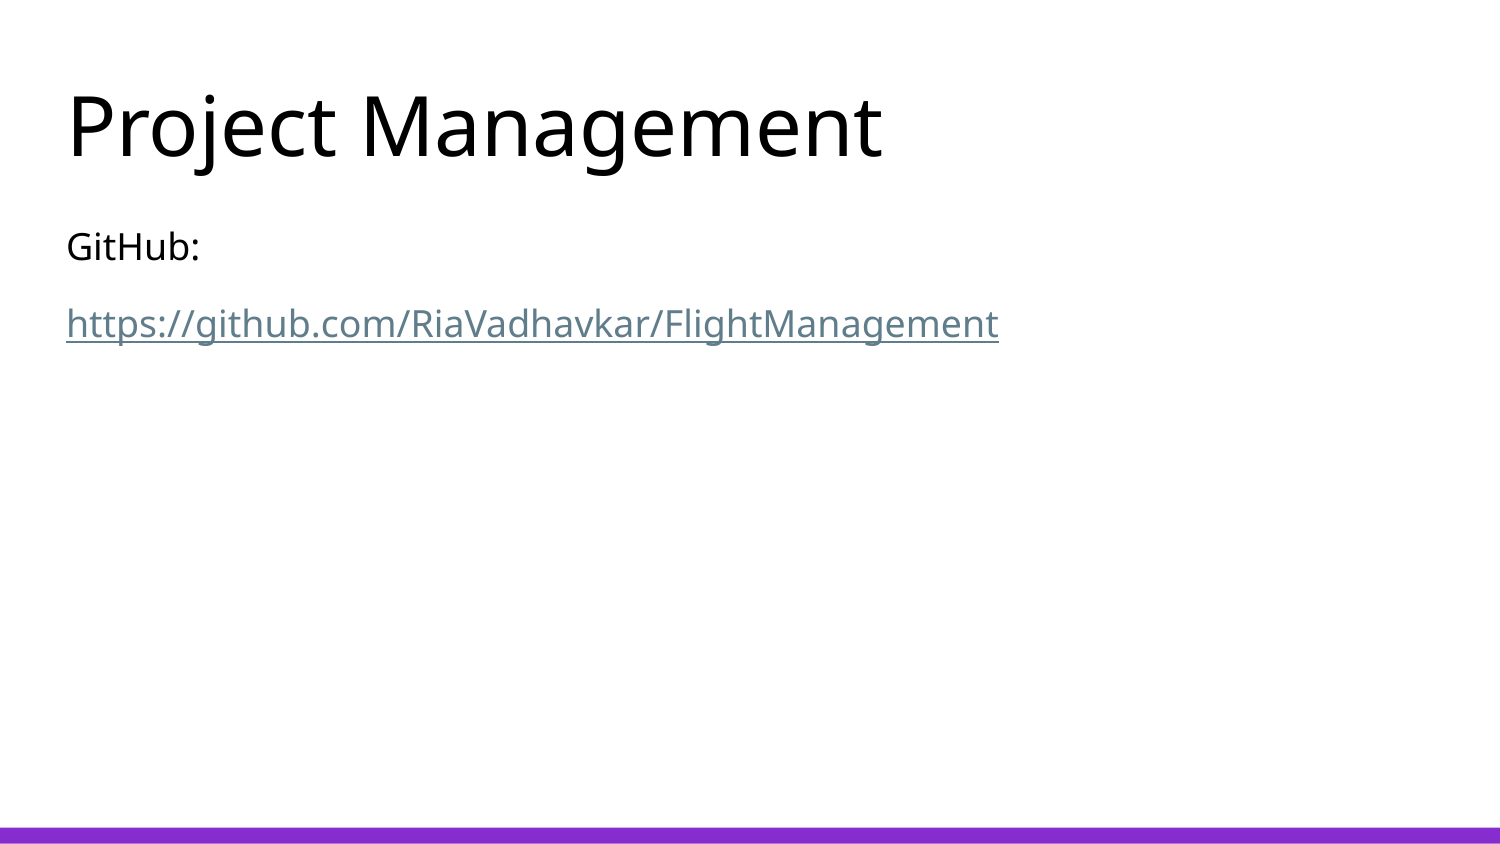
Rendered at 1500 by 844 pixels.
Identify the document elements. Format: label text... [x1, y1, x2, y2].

title Project Management [51, 51, 1449, 189]
list GitHub: https://github.com/RiaVadhavkar/FlightManagement [51, 200, 1449, 752]
